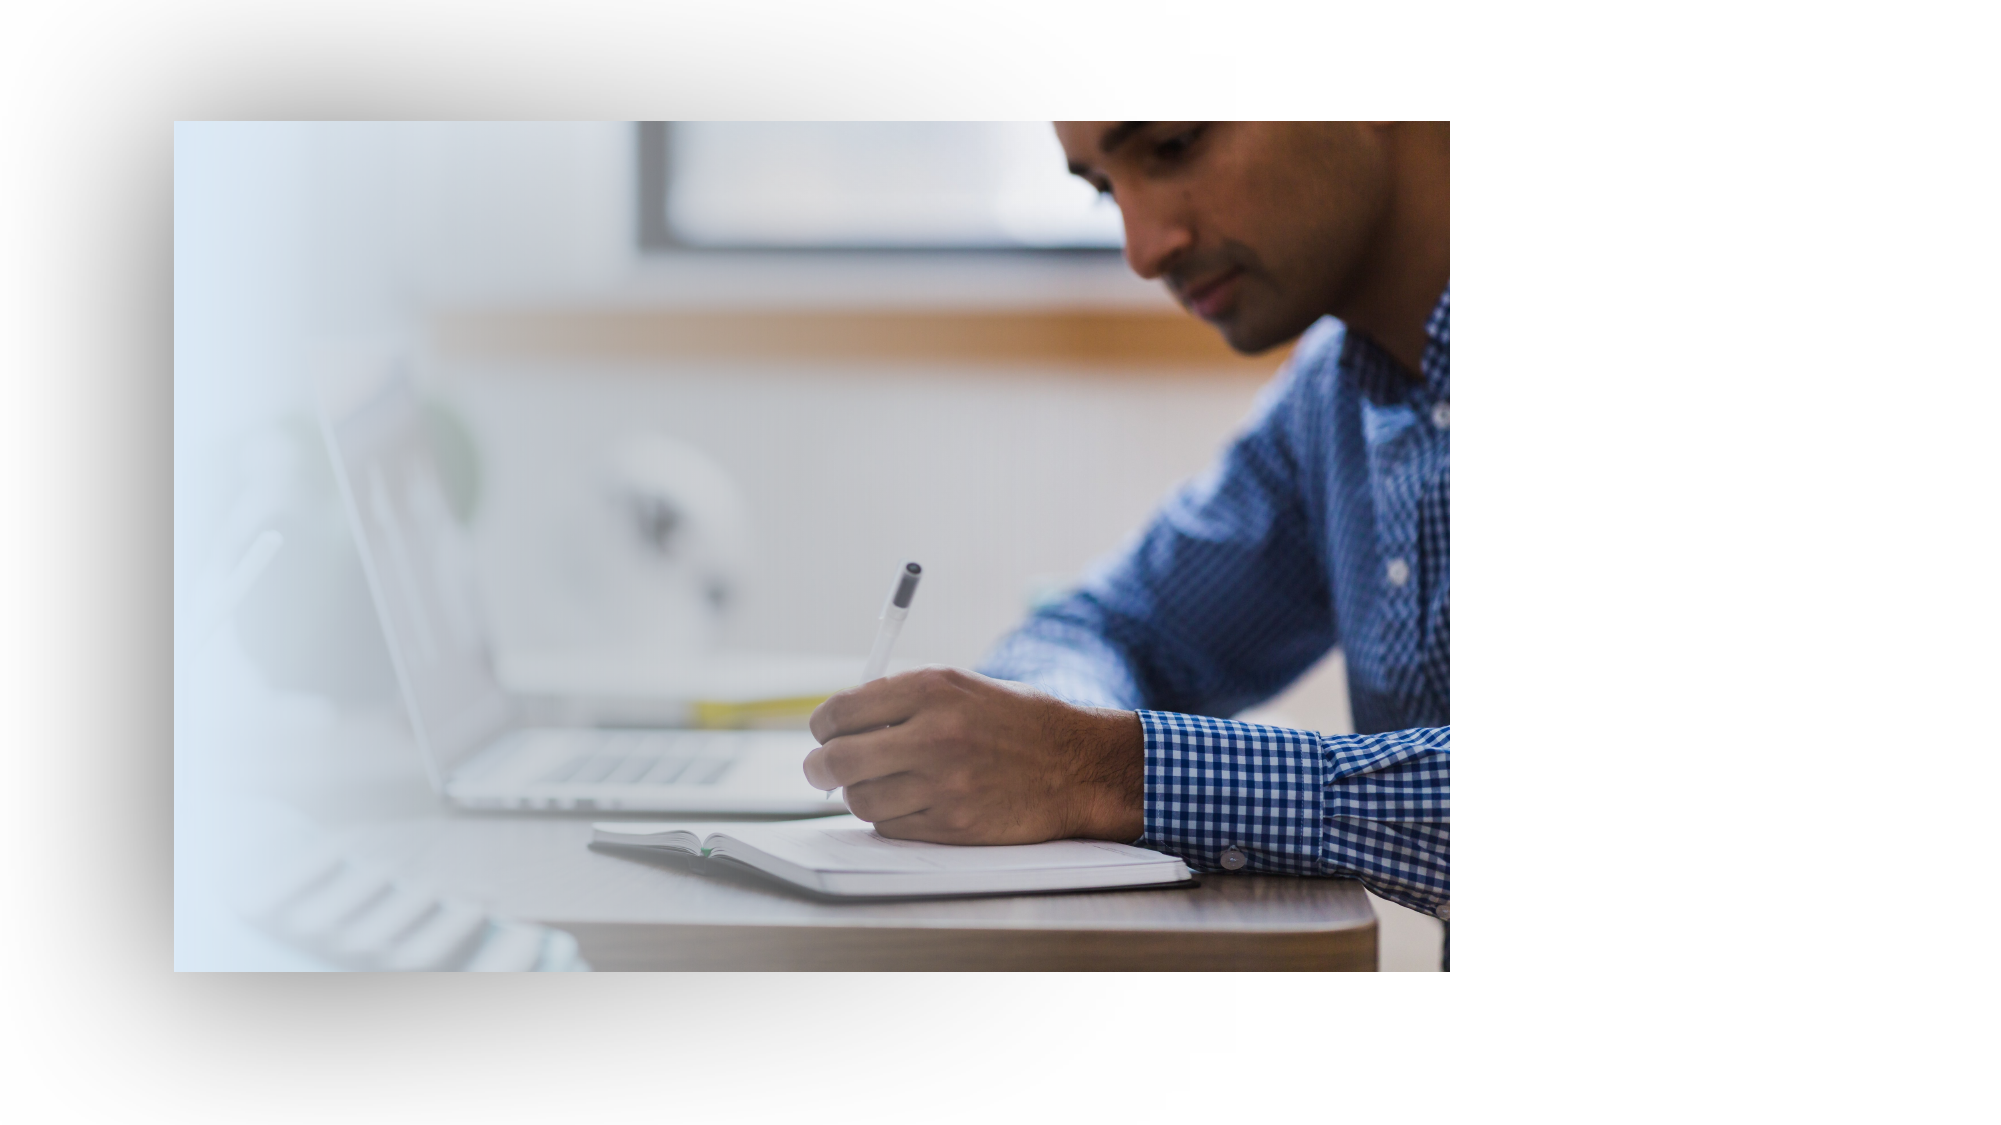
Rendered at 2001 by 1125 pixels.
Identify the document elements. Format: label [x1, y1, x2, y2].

picture [173, 120, 1450, 972]
